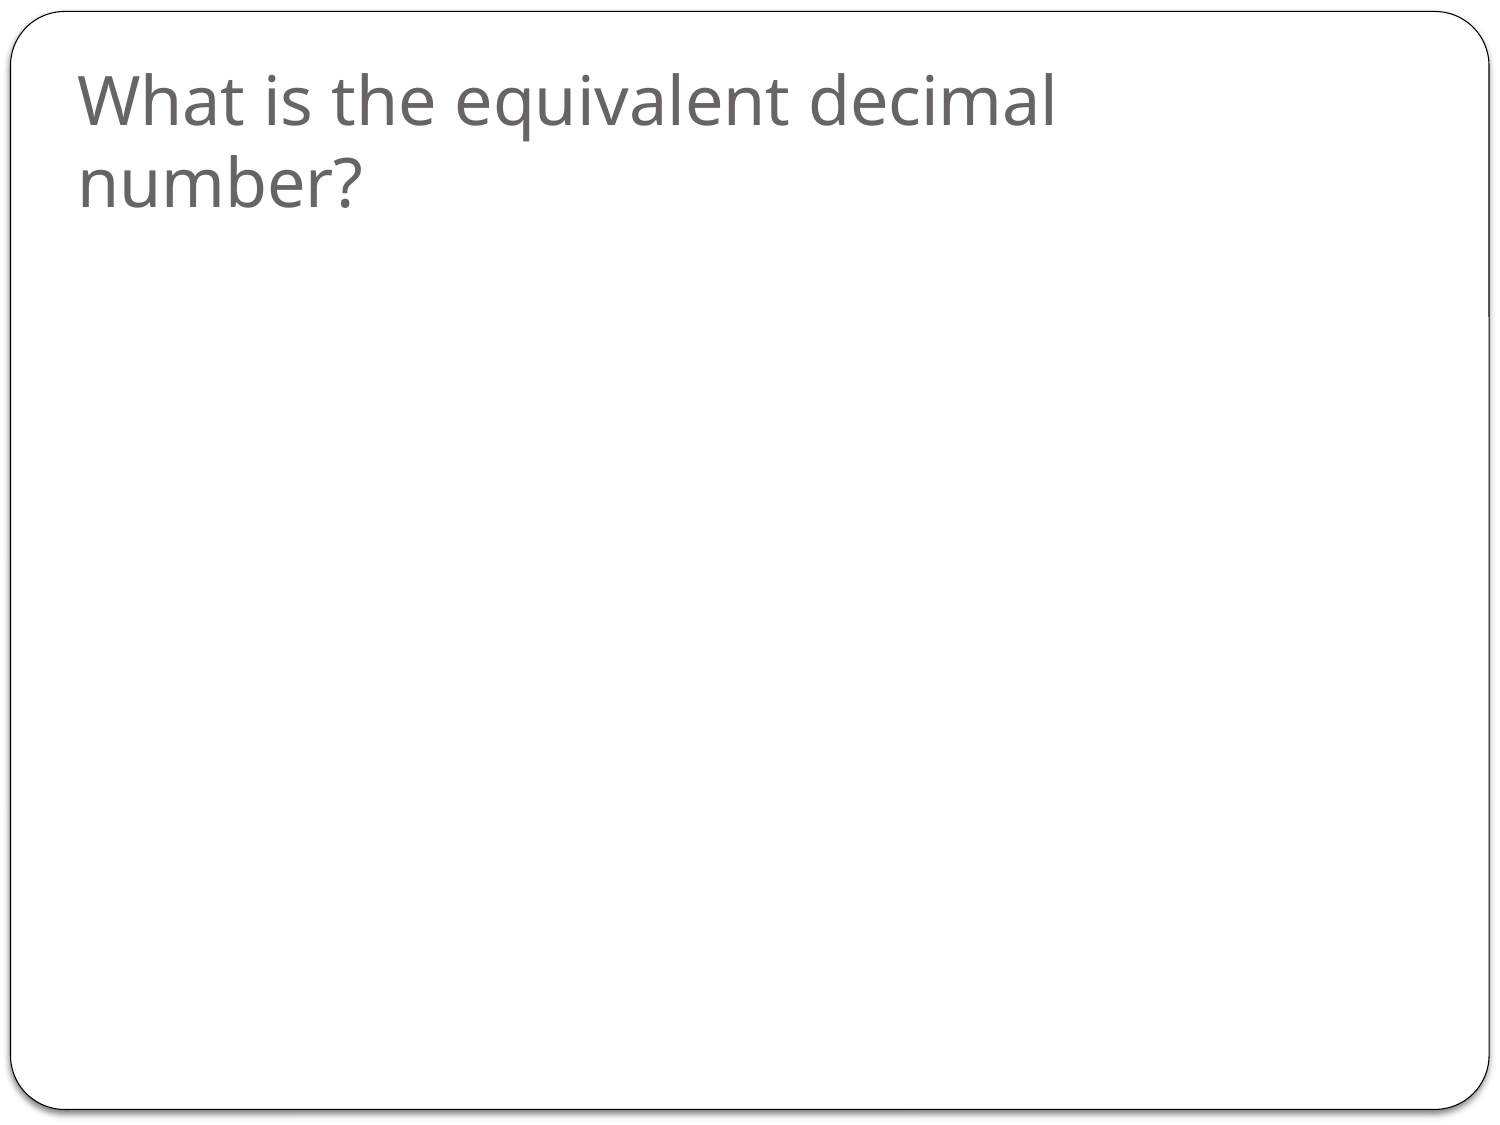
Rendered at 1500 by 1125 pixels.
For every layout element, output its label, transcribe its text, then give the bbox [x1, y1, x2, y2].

text_box What is the equivalent decimal number? [62, 48, 1338, 236]
